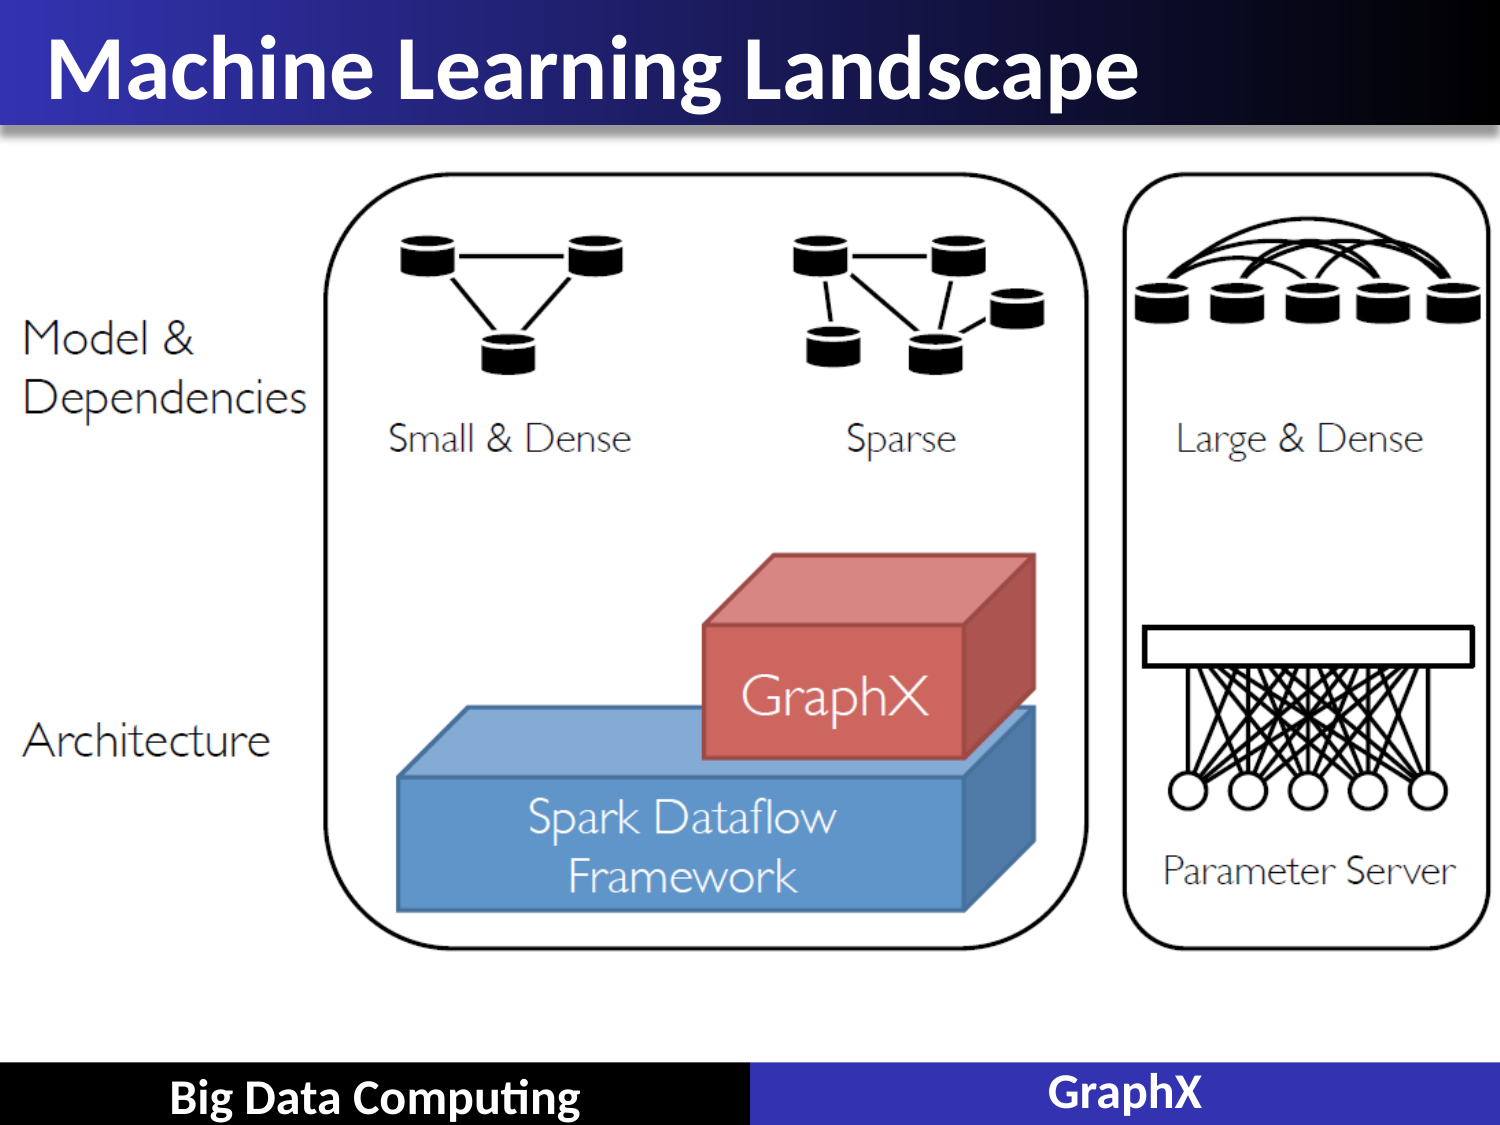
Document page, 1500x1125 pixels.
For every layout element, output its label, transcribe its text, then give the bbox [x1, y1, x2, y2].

text_box GraphX [749, 1058, 1500, 1119]
picture [0, 161, 1500, 964]
text_box Big Data Computing [0, 1070, 749, 1119]
title Machine Learning Landscape [0, 0, 1463, 126]
